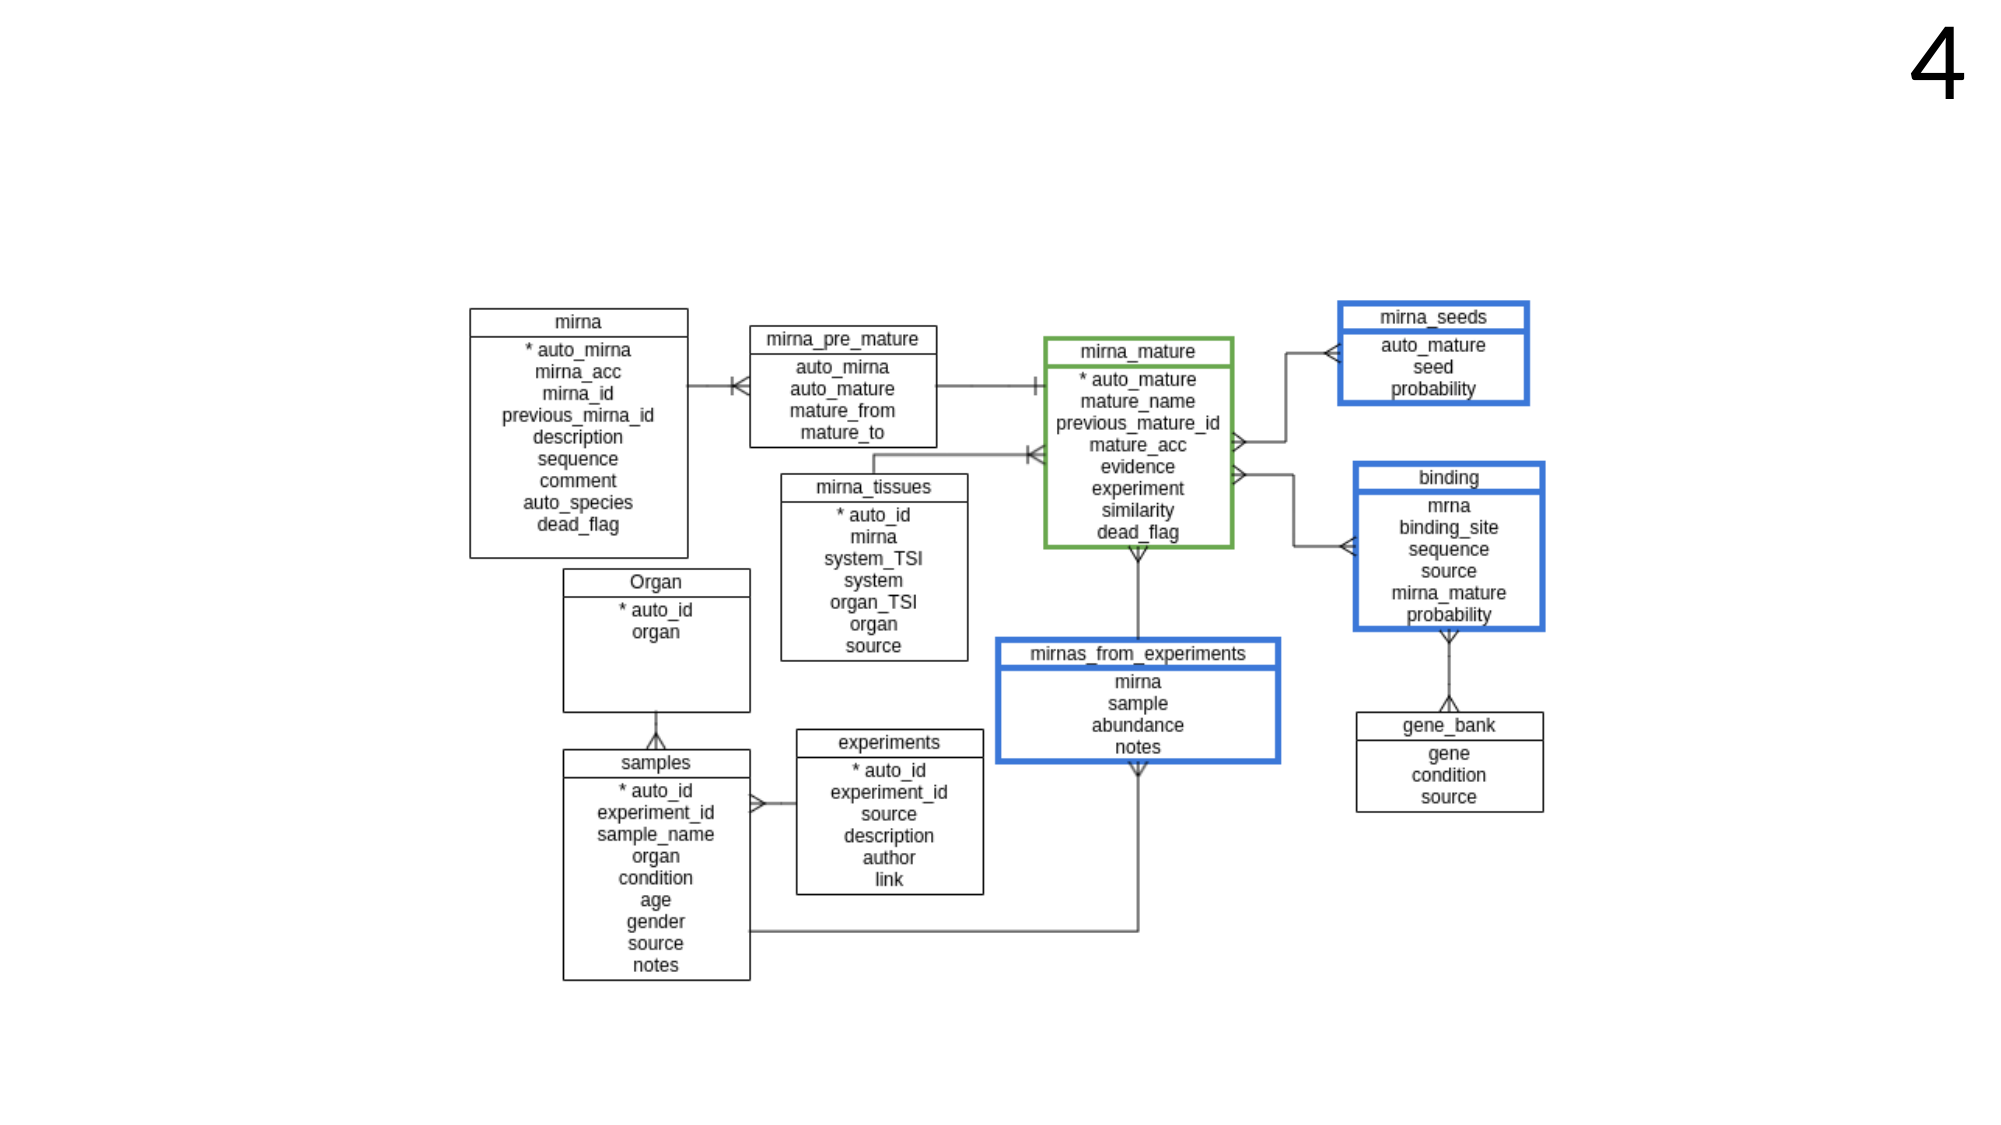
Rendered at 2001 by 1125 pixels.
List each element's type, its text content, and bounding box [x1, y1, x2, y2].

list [423, 299, 1577, 1014]
text_box 4 [1894, 0, 1982, 130]
